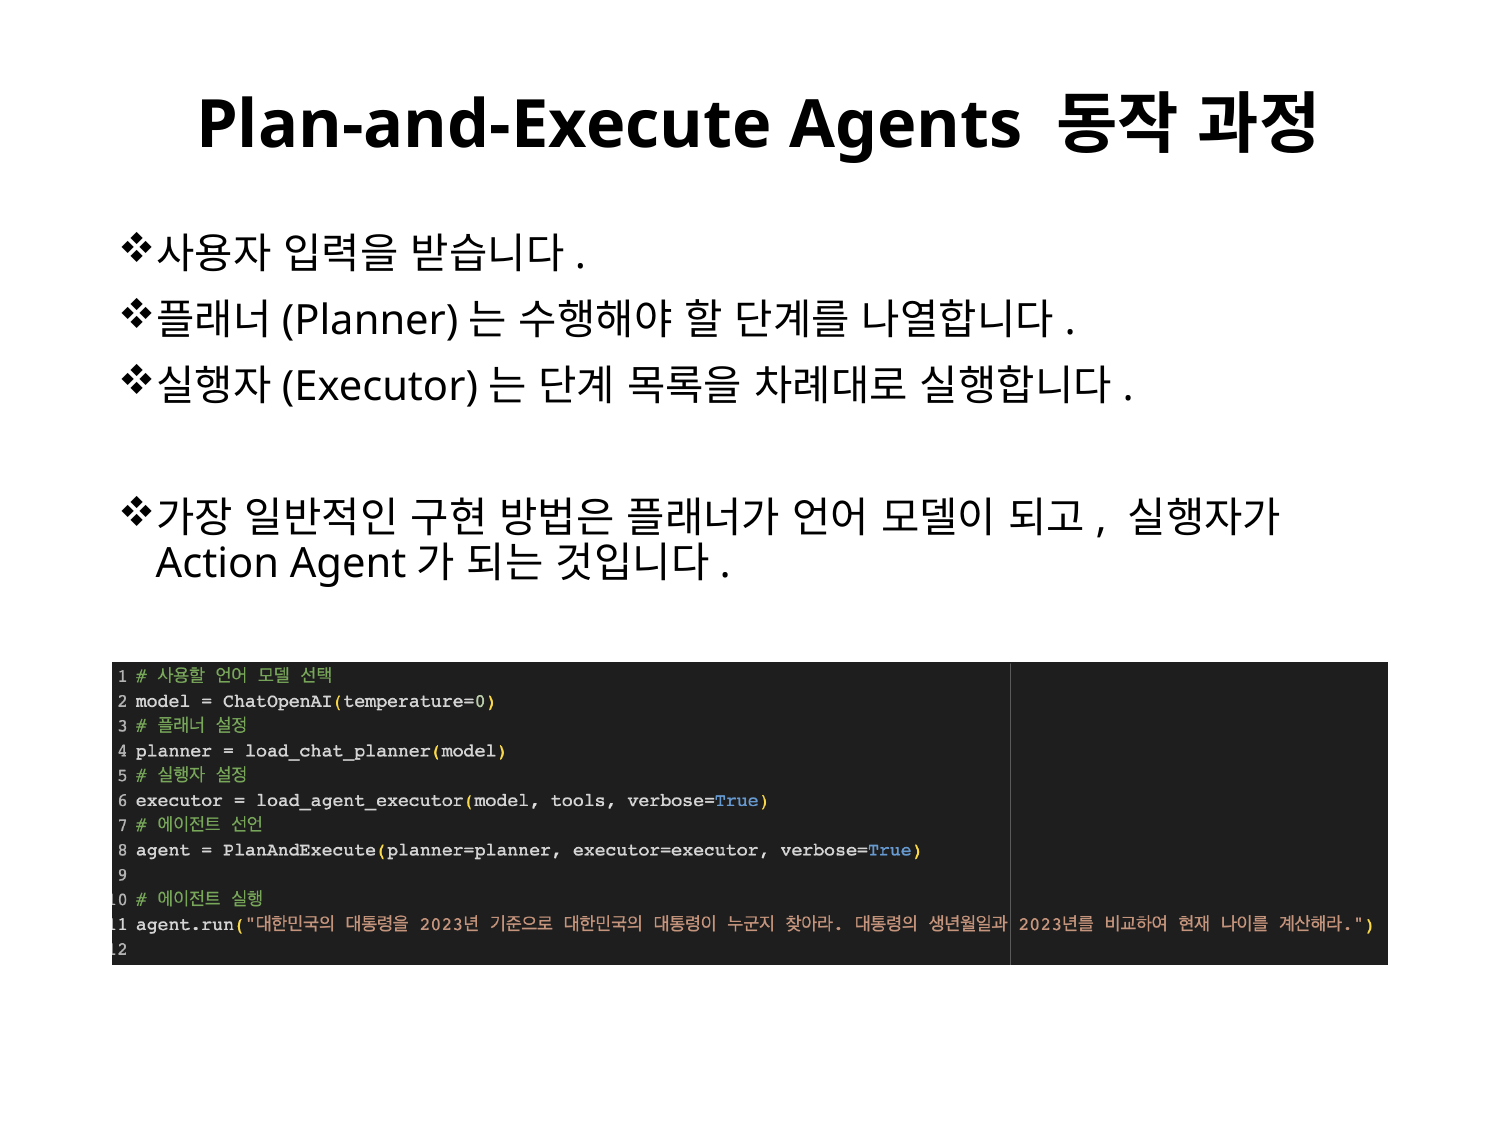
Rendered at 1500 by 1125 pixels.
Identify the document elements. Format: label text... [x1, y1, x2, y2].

title Plan-and-Execute Agents 동작 과정 [103, 59, 1397, 193]
list 사용자 입력을 받습니다. 플래너(Planner)는 수행해야 할 단계를 나열합니다. 실행자(Executor)는 단계 목록을 차례대로 실행합니다. 가장 일반적인 구현 방법은 플래너가 언어 모델이 되고, 실행자가 Action Agent가 되는 것입니다. [103, 224, 1397, 1014]
picture [112, 662, 1388, 965]
